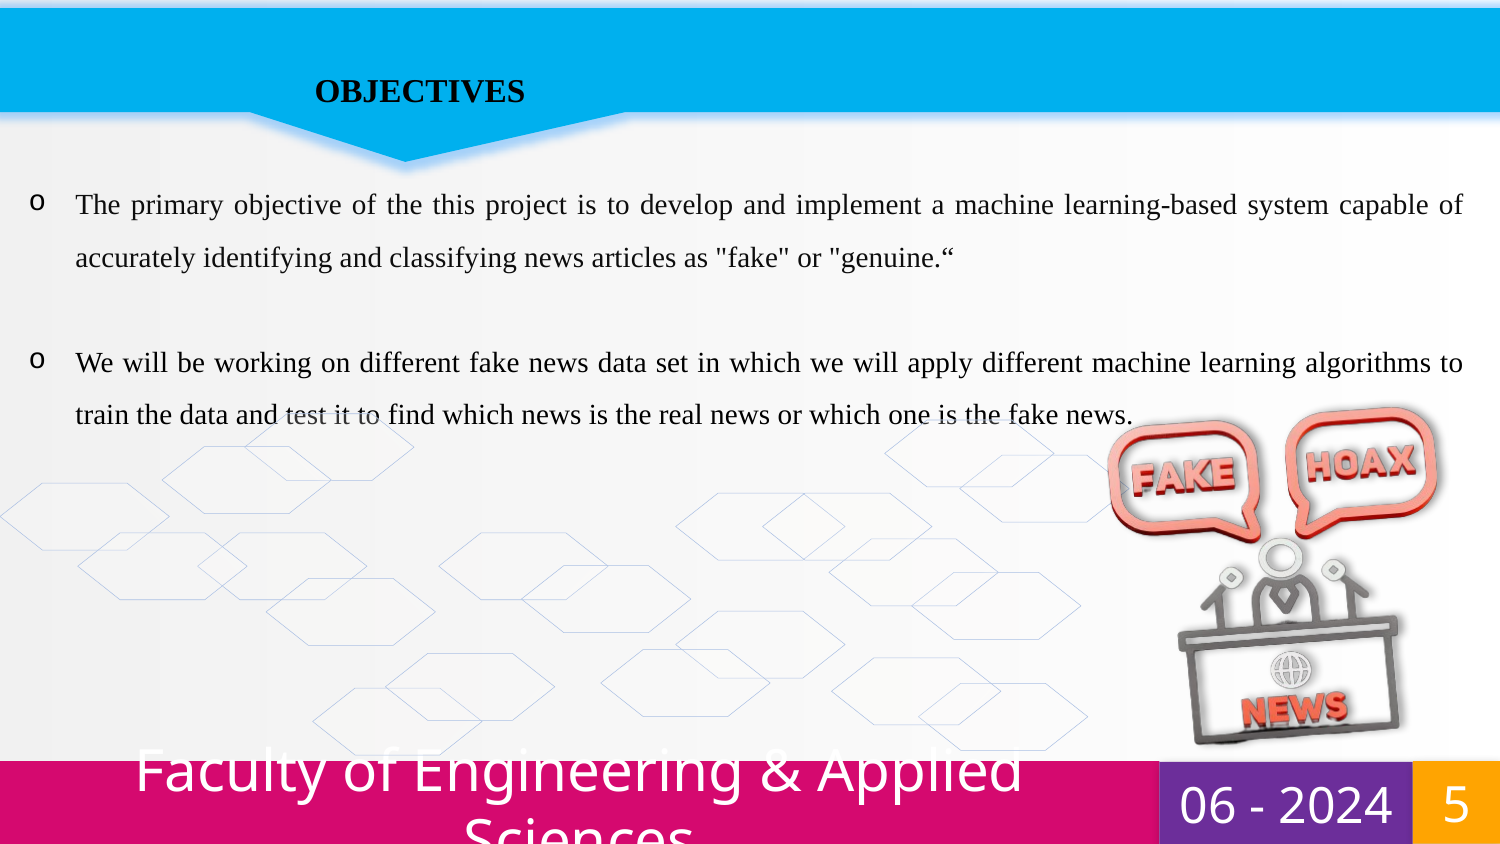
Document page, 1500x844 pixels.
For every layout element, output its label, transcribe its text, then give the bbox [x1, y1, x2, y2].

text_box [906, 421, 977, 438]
text_box 06 - 2024 [1158, 789, 1409, 844]
text_box Faculty of Engineering & Applied Sciences [0, 760, 393, 844]
text_box The primary objective of the this project is to develop and implement a machine learning-based system capable of accurately identifying and classifying news articles as "fake" or "genuine.“ We will be working on different fake news data set in which we will apply different machine learning algorithms to train the data and test it to find which news is the real news or which one is the fake news. [13, 160, 393, 438]
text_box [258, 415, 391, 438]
text_box OBJECTIVES [299, 61, 393, 117]
text_box The primary objective of the this project is to develop and implement a machine learning-based system capable of accurately identifying and classifying news articles as "fake" or "genuine.“ We will be working on different fake news data set in which we will apply different machine learning algorithms to train the data and test it to find which news is the real news or which one is the fake news. [736, 160, 1481, 438]
text_box 5 [1412, 789, 1500, 844]
picture [977, 374, 1500, 785]
text_box [0, 6, 1500, 160]
text_box Faculty of Engineering & Applied Sciences [736, 760, 1155, 844]
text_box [393, 19, 736, 844]
